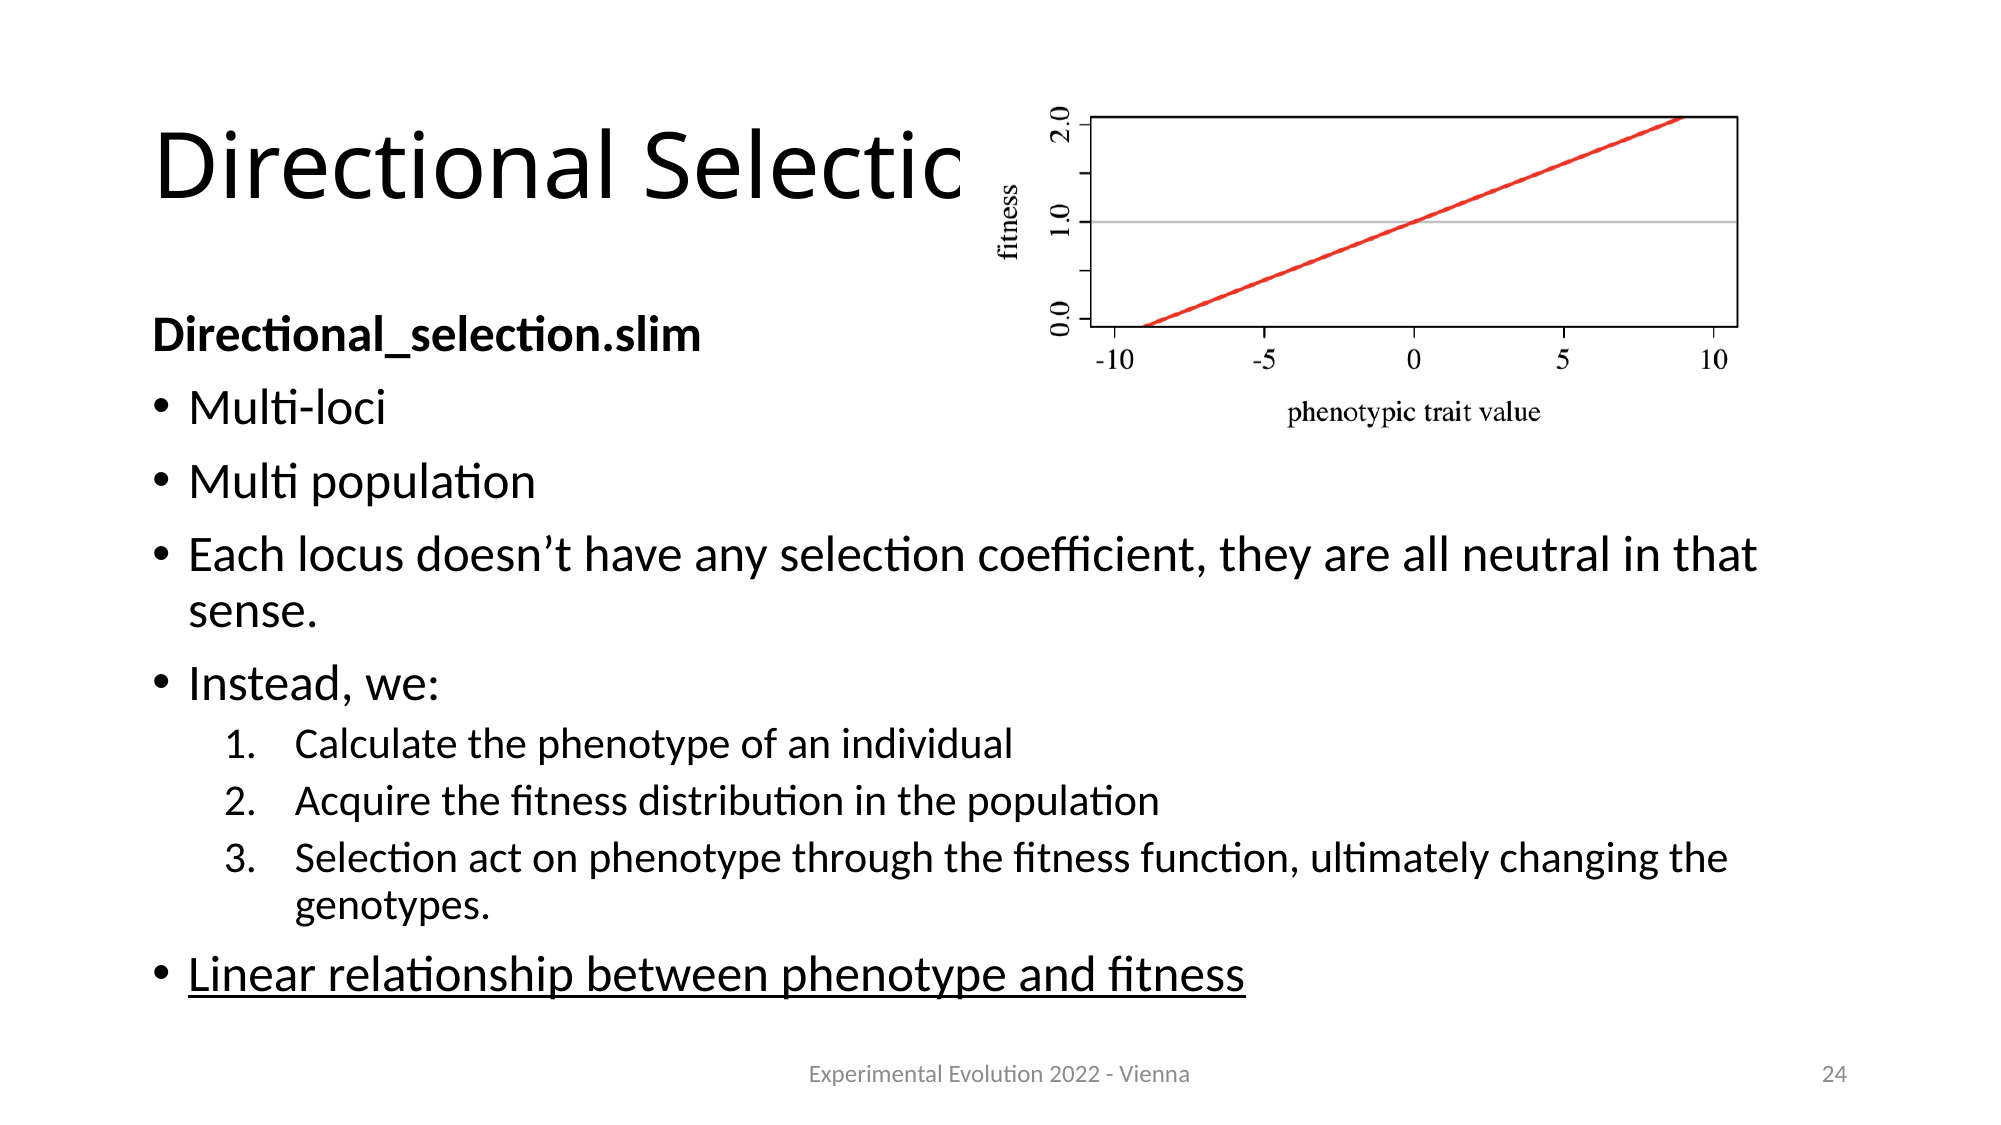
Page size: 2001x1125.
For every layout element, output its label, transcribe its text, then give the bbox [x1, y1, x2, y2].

slide_number 24 [1412, 1042, 1863, 1103]
title Directional Selection [137, 59, 1863, 278]
list Directional_selection.slim Multi-loci Multi population Each locus doesn’t have any selection coefficient, they are all neutral in that sense. Instead, we: Calculate the phenotype of an individual Acquire the fitness distribution in the population Selection act on phenotype through the fitness function, ultimately changing the genotypes. Linear relationship between phenotype and fitness [137, 299, 1863, 1014]
footer Experimental Evolution 2022 - Vienna [662, 1042, 1338, 1103]
picture [959, 69, 1792, 479]
